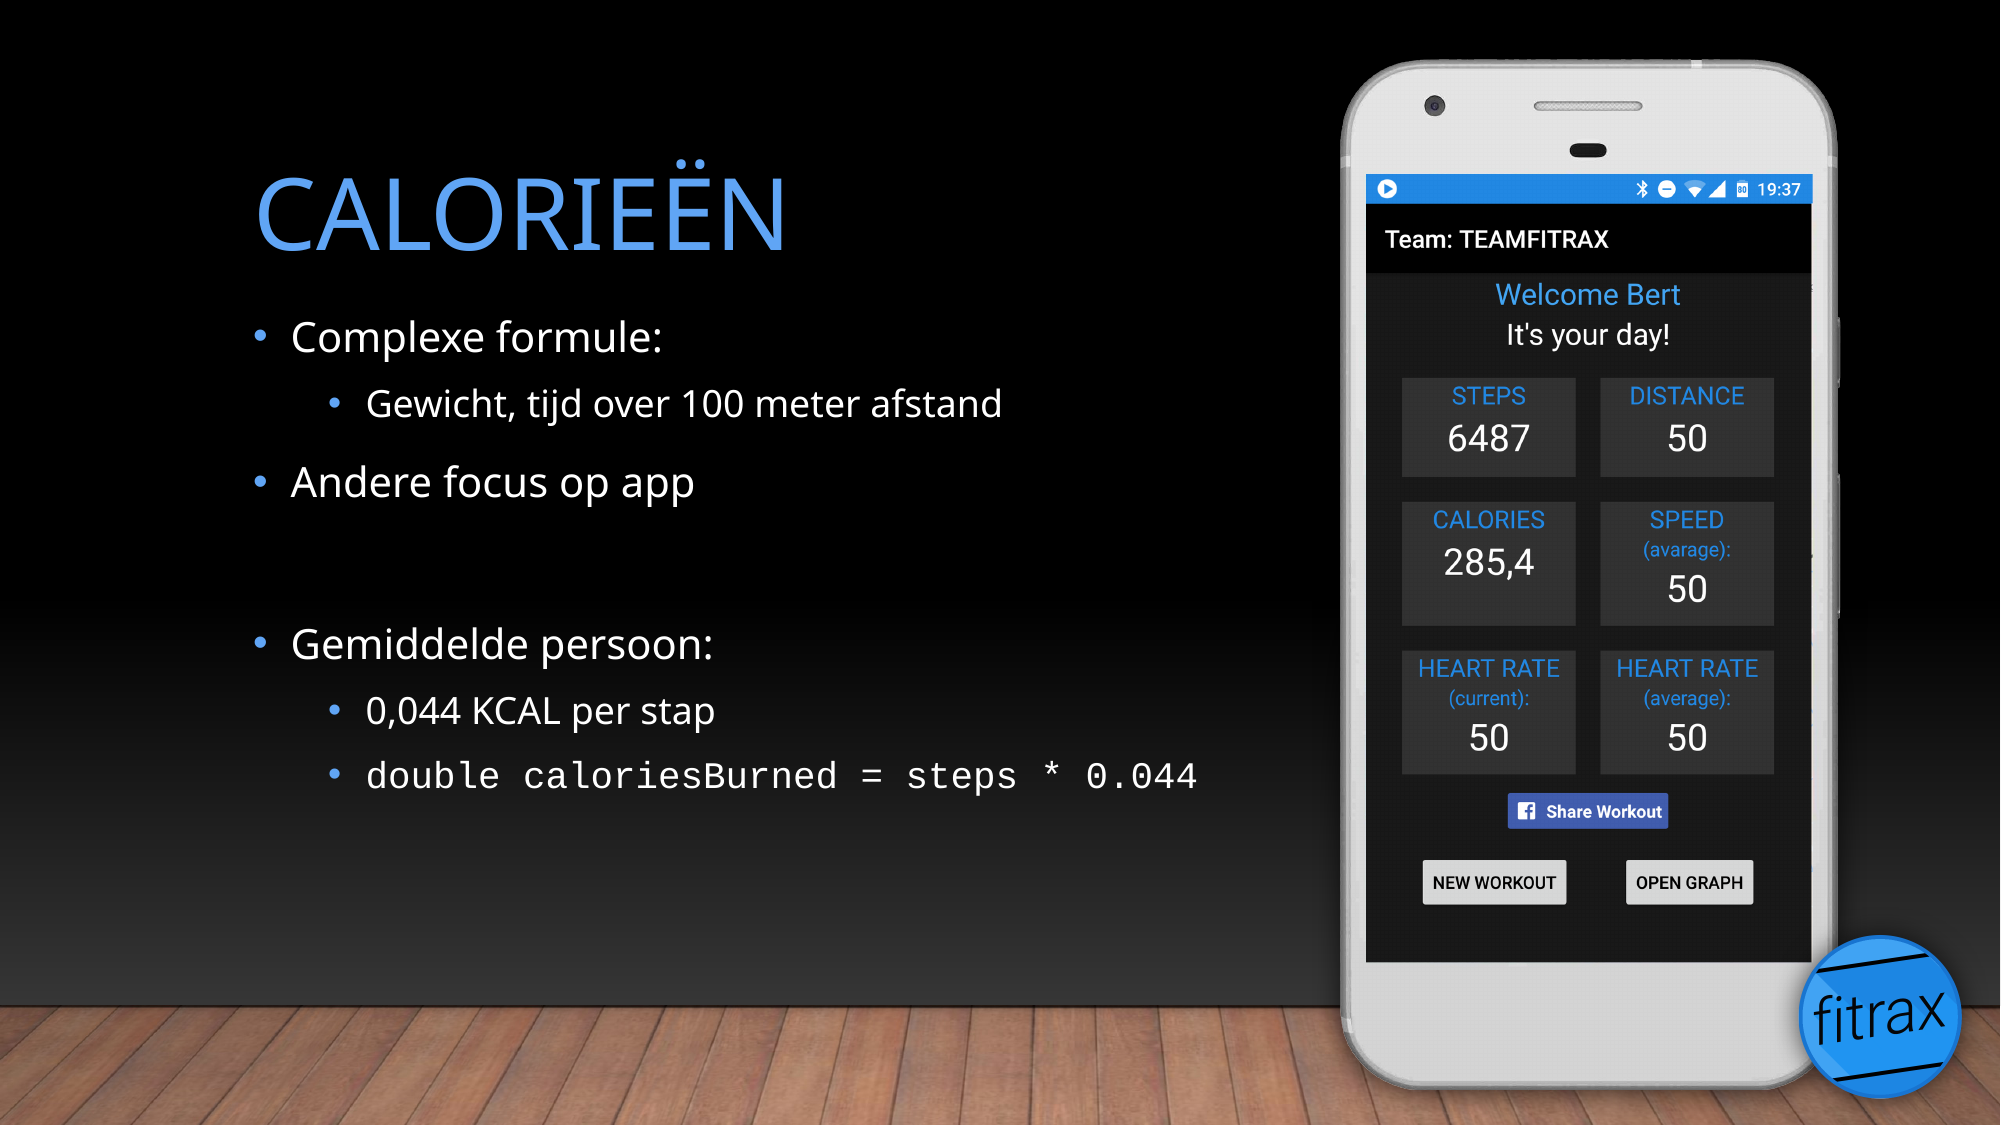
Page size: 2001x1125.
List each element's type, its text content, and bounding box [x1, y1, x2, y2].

title calorieën [238, 131, 1335, 292]
list Complexe formule: Gewicht, tijd over 100 meter afstand Andere focus op app Gemiddelde persoon: 0,044 KCAL per stap double caloriesBurned = steps * 0.044 [238, 292, 1763, 1112]
picture [0, 53, 2000, 1125]
